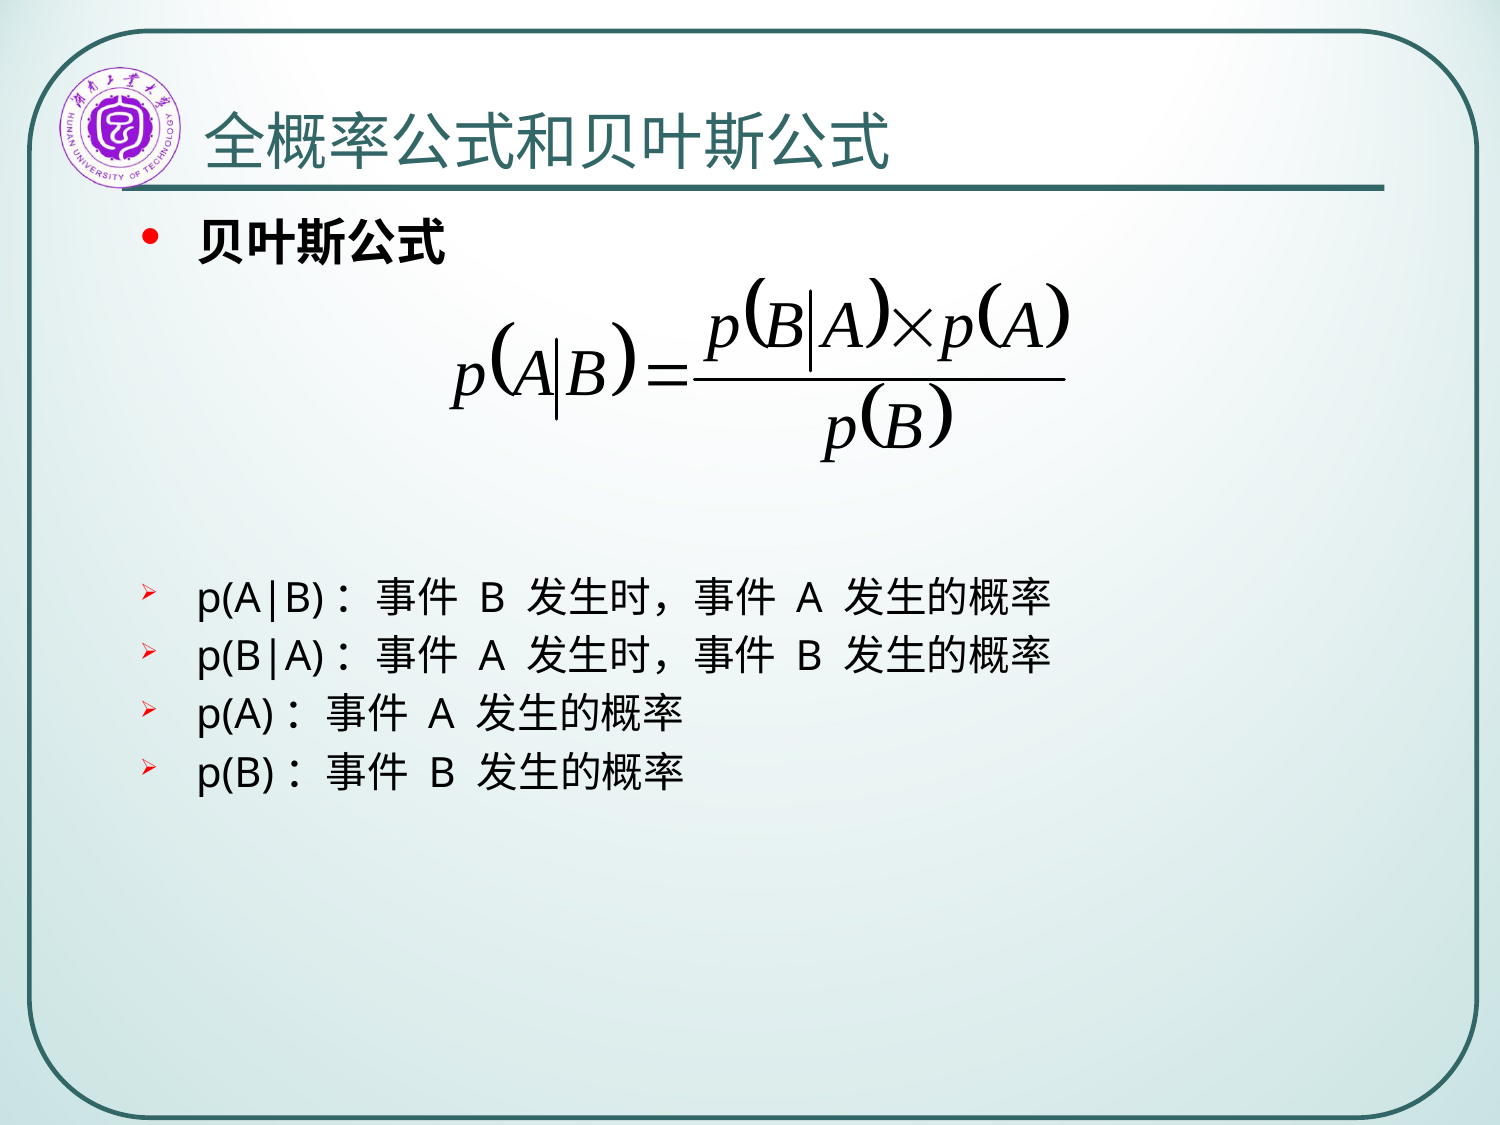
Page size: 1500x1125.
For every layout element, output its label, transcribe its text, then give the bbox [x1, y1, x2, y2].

title 全概率公式和贝叶斯公式 [159, 66, 1422, 185]
picture [0, 0, 1500, 1125]
text_box 贝叶斯公式 p(A|B)：事件 B 发生时，事件 A 发生的概率 p(B|A)：事件 A 发生时，事件 B 发生的概率 p(A)：事件 A 发生的概率 p(B)：事件 B 发生的概率 [124, 202, 1388, 1012]
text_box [434, 278, 1078, 474]
